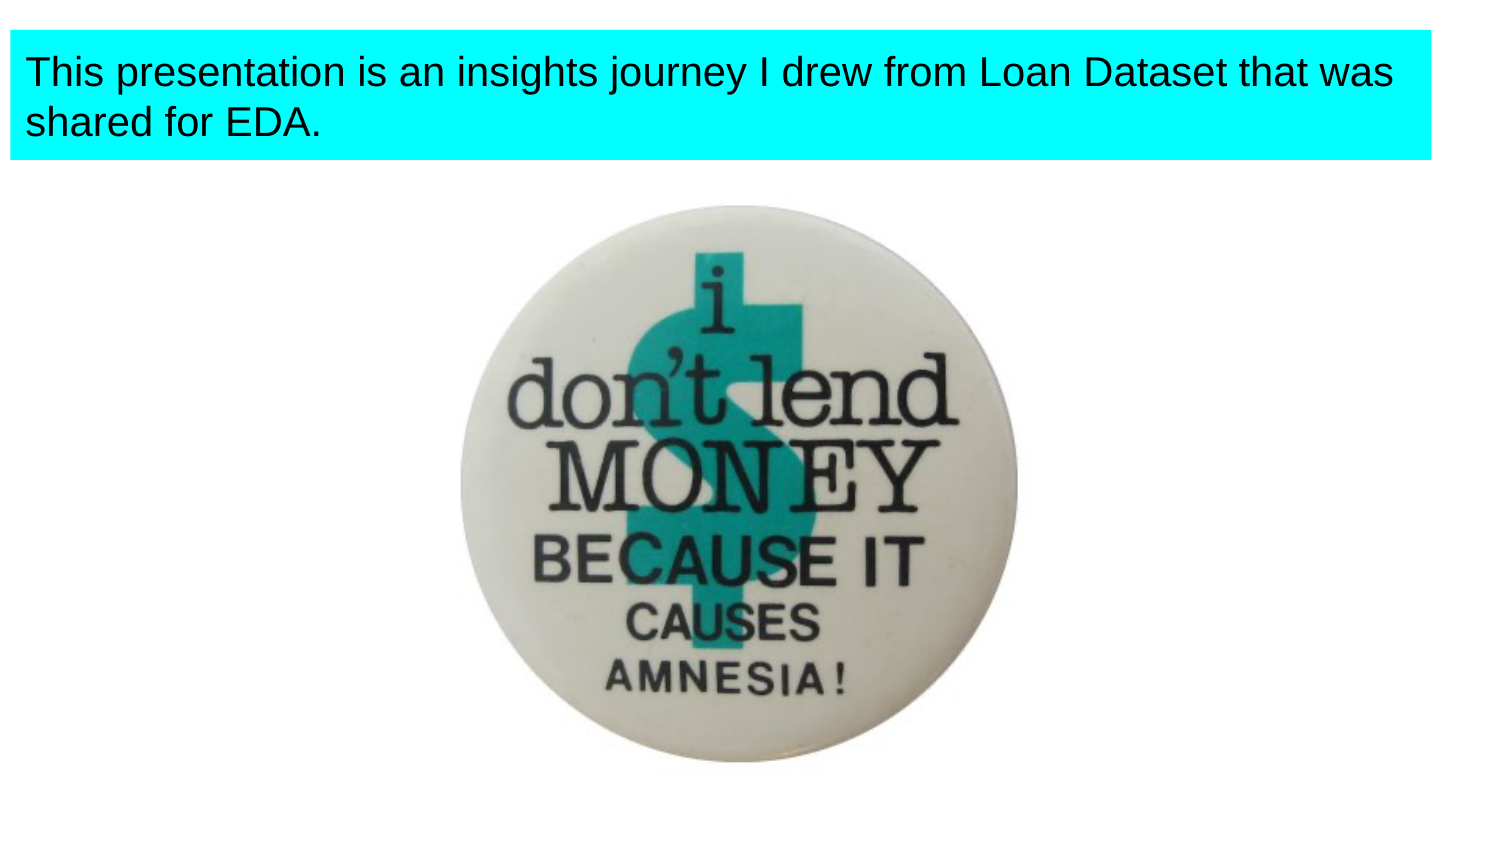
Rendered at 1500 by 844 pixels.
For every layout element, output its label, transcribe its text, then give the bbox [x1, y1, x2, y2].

picture [435, 198, 1032, 787]
text_box This presentation is an insights journey I drew from Loan Dataset that was shared for EDA. [10, 29, 1432, 160]
